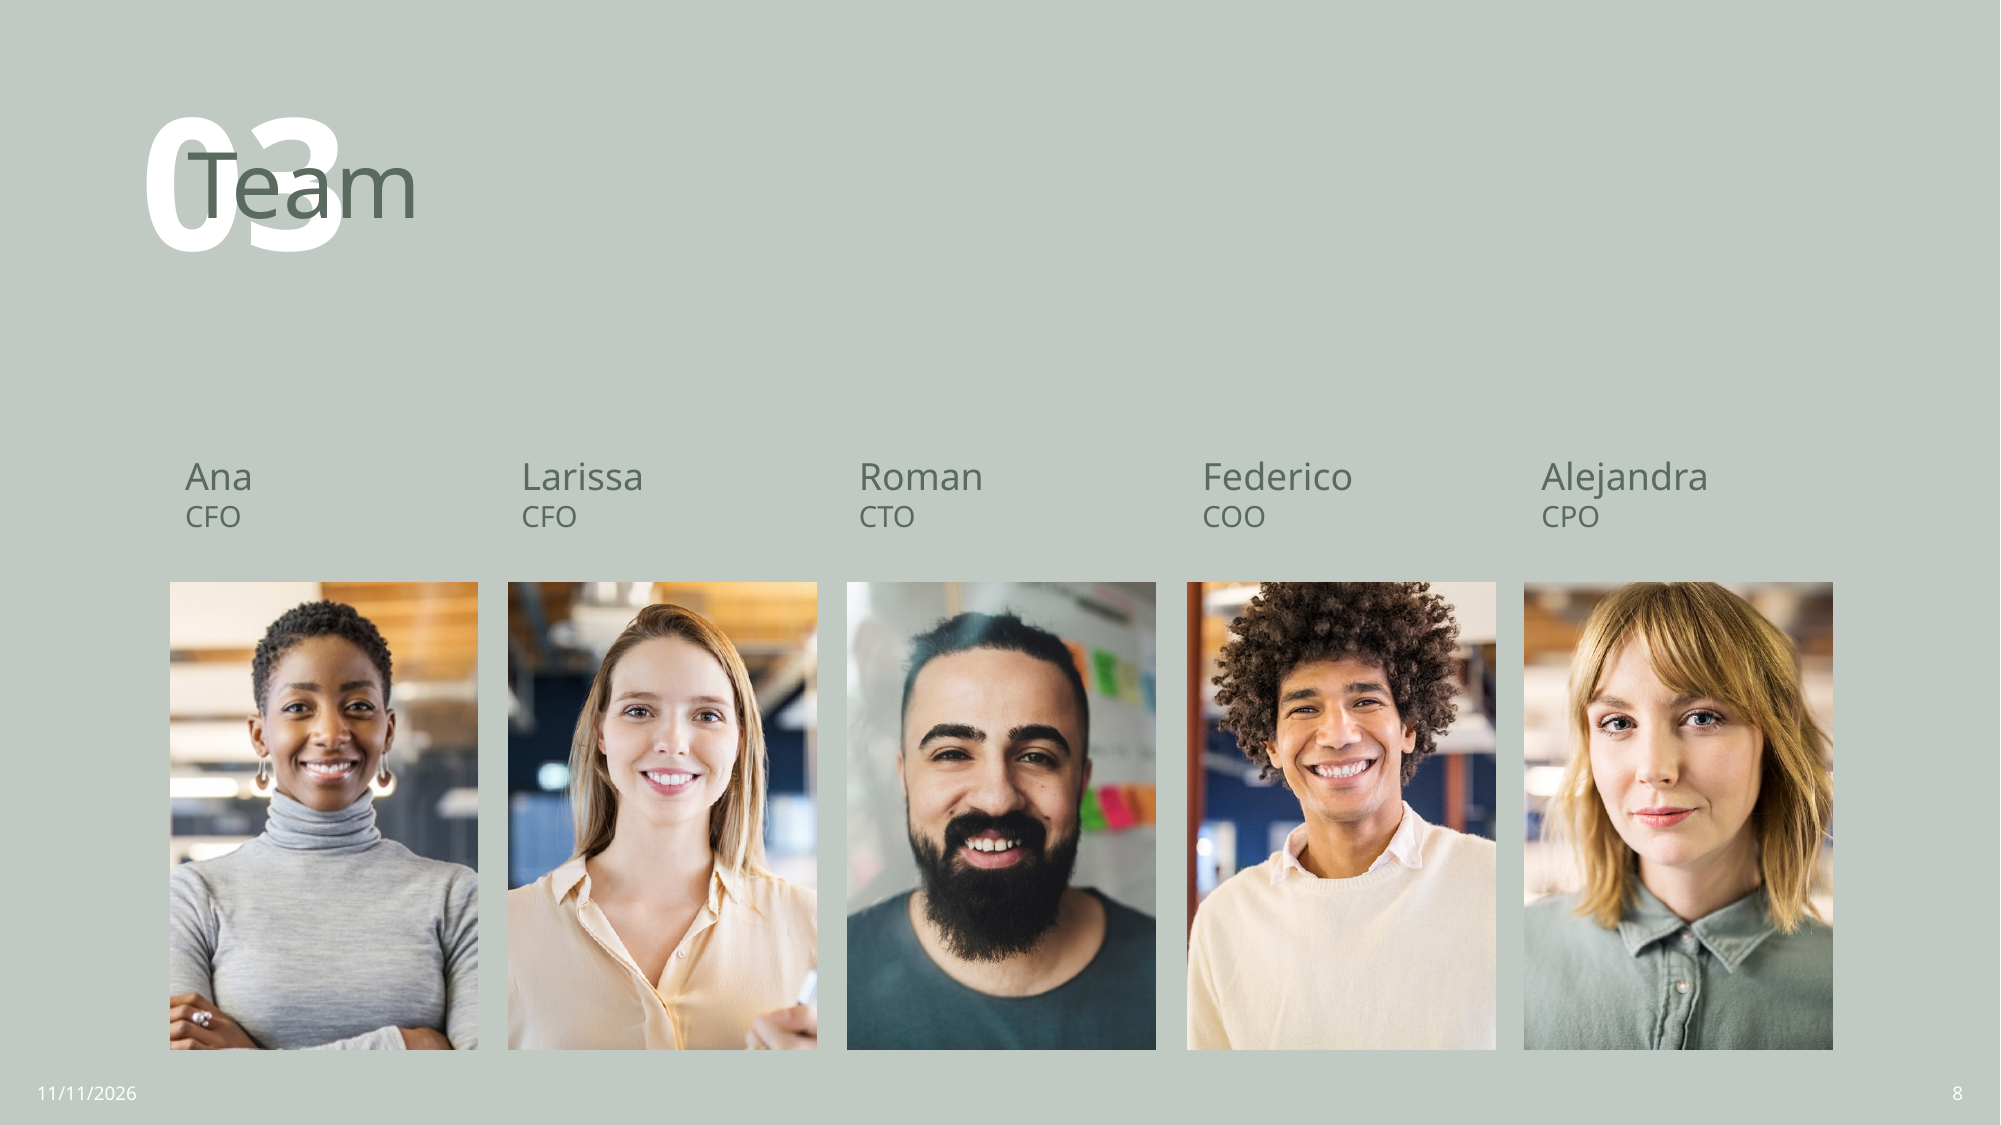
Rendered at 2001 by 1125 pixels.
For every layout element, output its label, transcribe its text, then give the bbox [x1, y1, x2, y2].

title Team [172, 106, 1648, 272]
picture [1524, 582, 1833, 1050]
picture [847, 582, 1156, 1050]
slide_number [21, 1064, 472, 1124]
slide_number 8 [1528, 1064, 1979, 1124]
list Alejandra CPO [1526, 445, 1833, 563]
list Ana CFO [170, 445, 477, 563]
picture [169, 582, 478, 1050]
list Larissa CFO [506, 445, 813, 563]
list Federico COO [1187, 445, 1494, 563]
list 03 [124, 84, 635, 304]
list Roman CTO [843, 445, 1150, 563]
picture [1187, 582, 1496, 1050]
picture [508, 582, 817, 1050]
